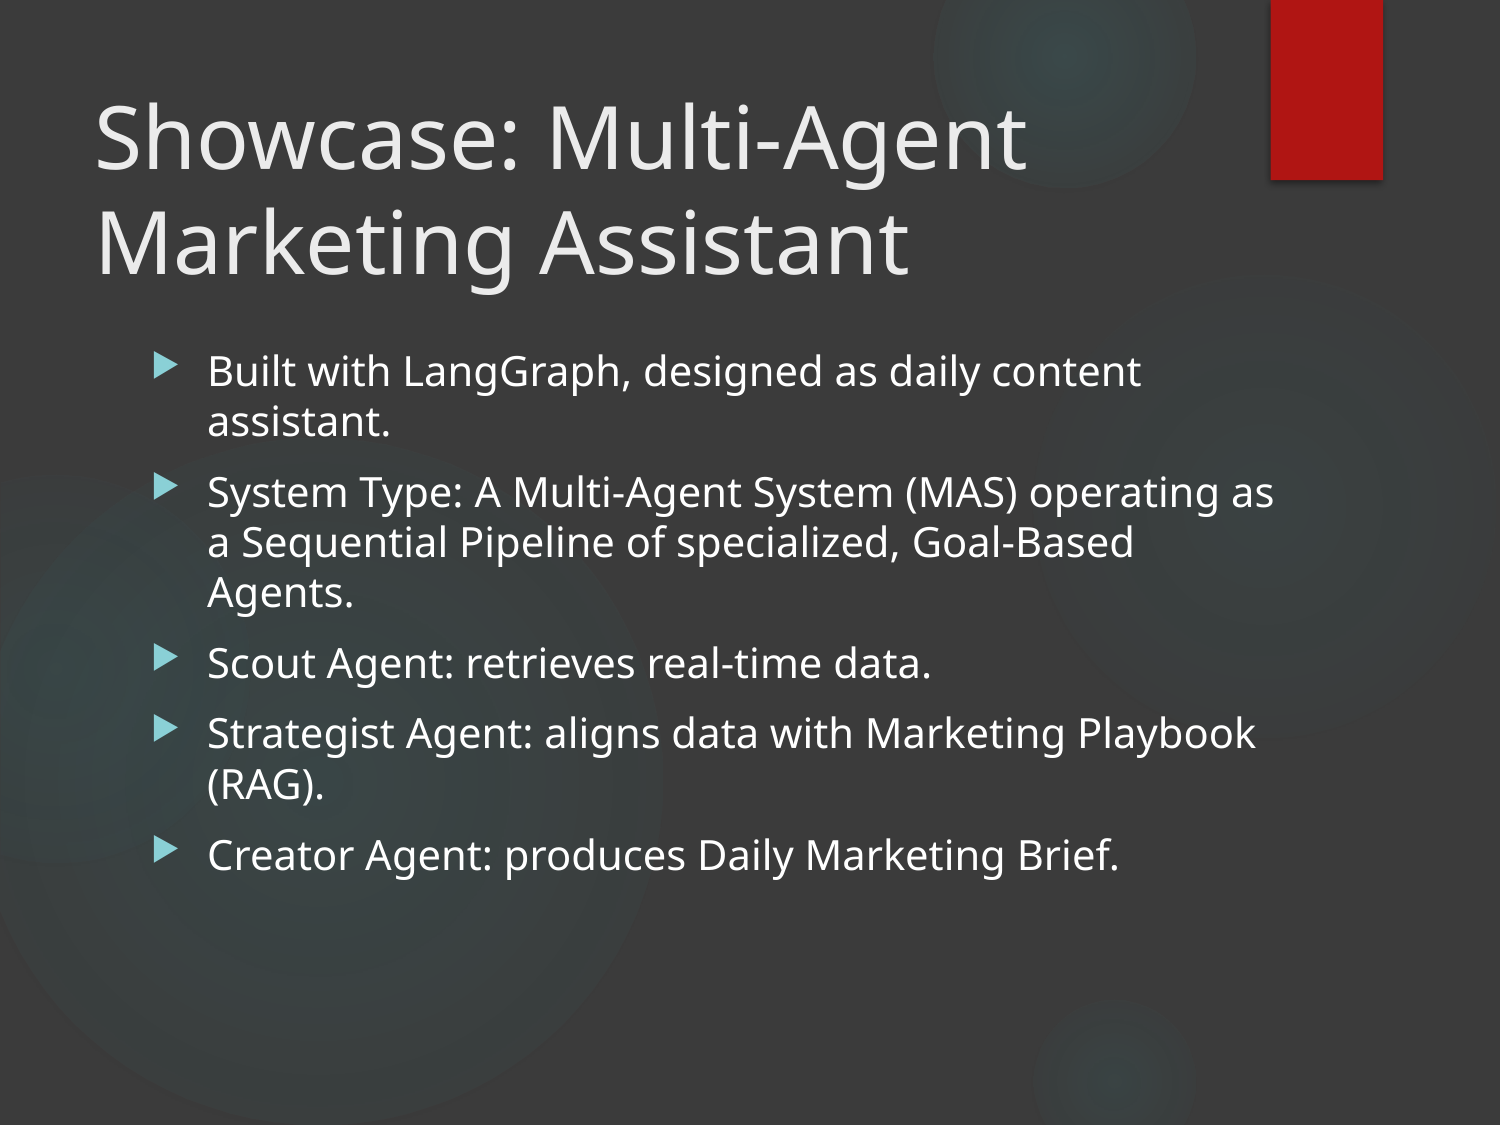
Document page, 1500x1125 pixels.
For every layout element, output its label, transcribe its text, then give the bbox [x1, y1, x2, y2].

list Built with LangGraph, designed as daily content assistant. System Type: A Multi-Agent System (MAS) operating as a Sequential Pipeline of specialized, Goal-Based Agents. Scout Agent: retrieves real-time data. Strategist Agent: aligns data with Marketing Playbook (RAG). Creator Agent: produces Daily Marketing Brief. [135, 336, 1302, 1025]
title Showcase: Multi-Agent Marketing Assistant [79, 74, 1237, 304]
